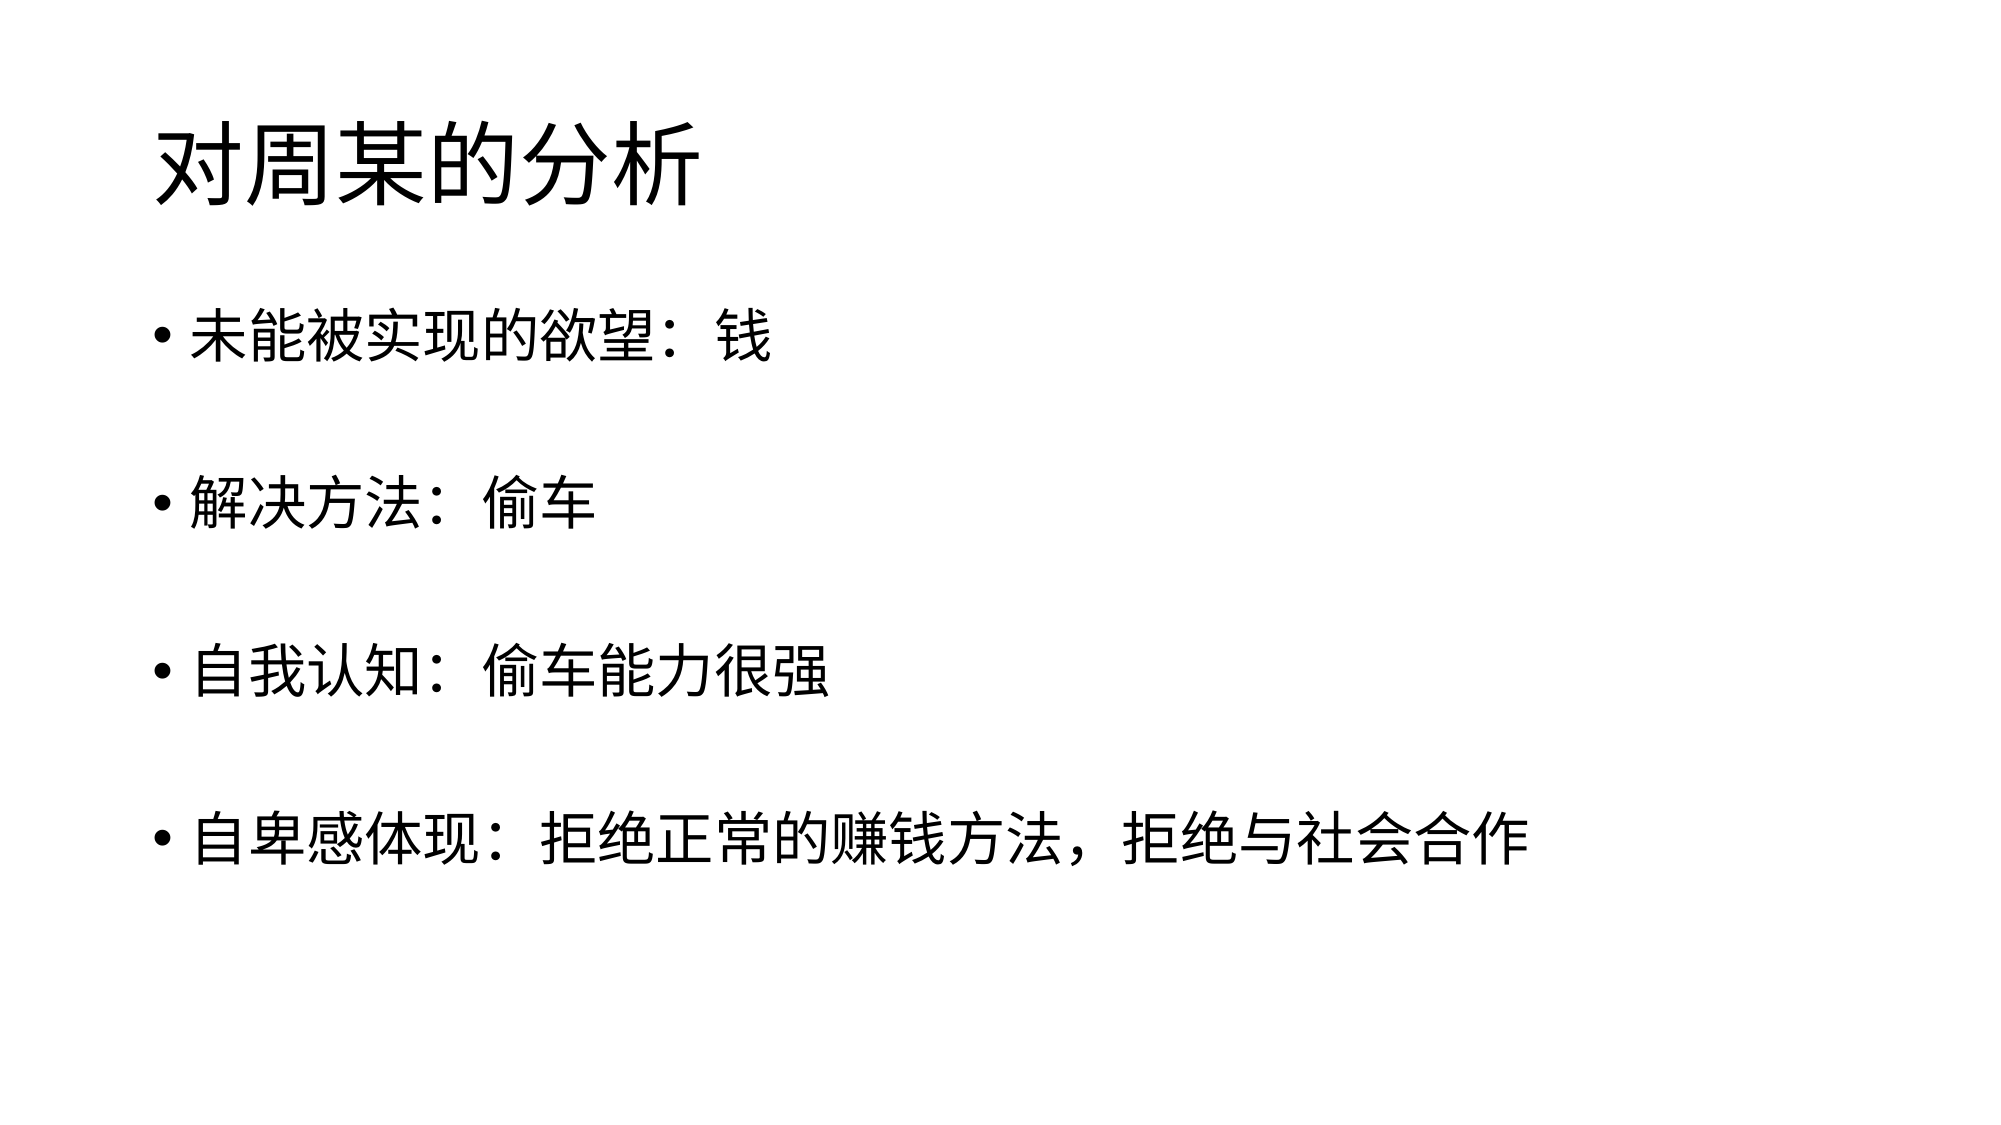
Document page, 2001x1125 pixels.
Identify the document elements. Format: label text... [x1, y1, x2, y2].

title 对周某的分析 [137, 59, 1863, 278]
list 未能被实现的欲望：钱 解决方法：偷车 自我认知：偷车能力很强 自卑感体现：拒绝正常的赚钱方法，拒绝与社会合作 [137, 299, 1863, 1014]
